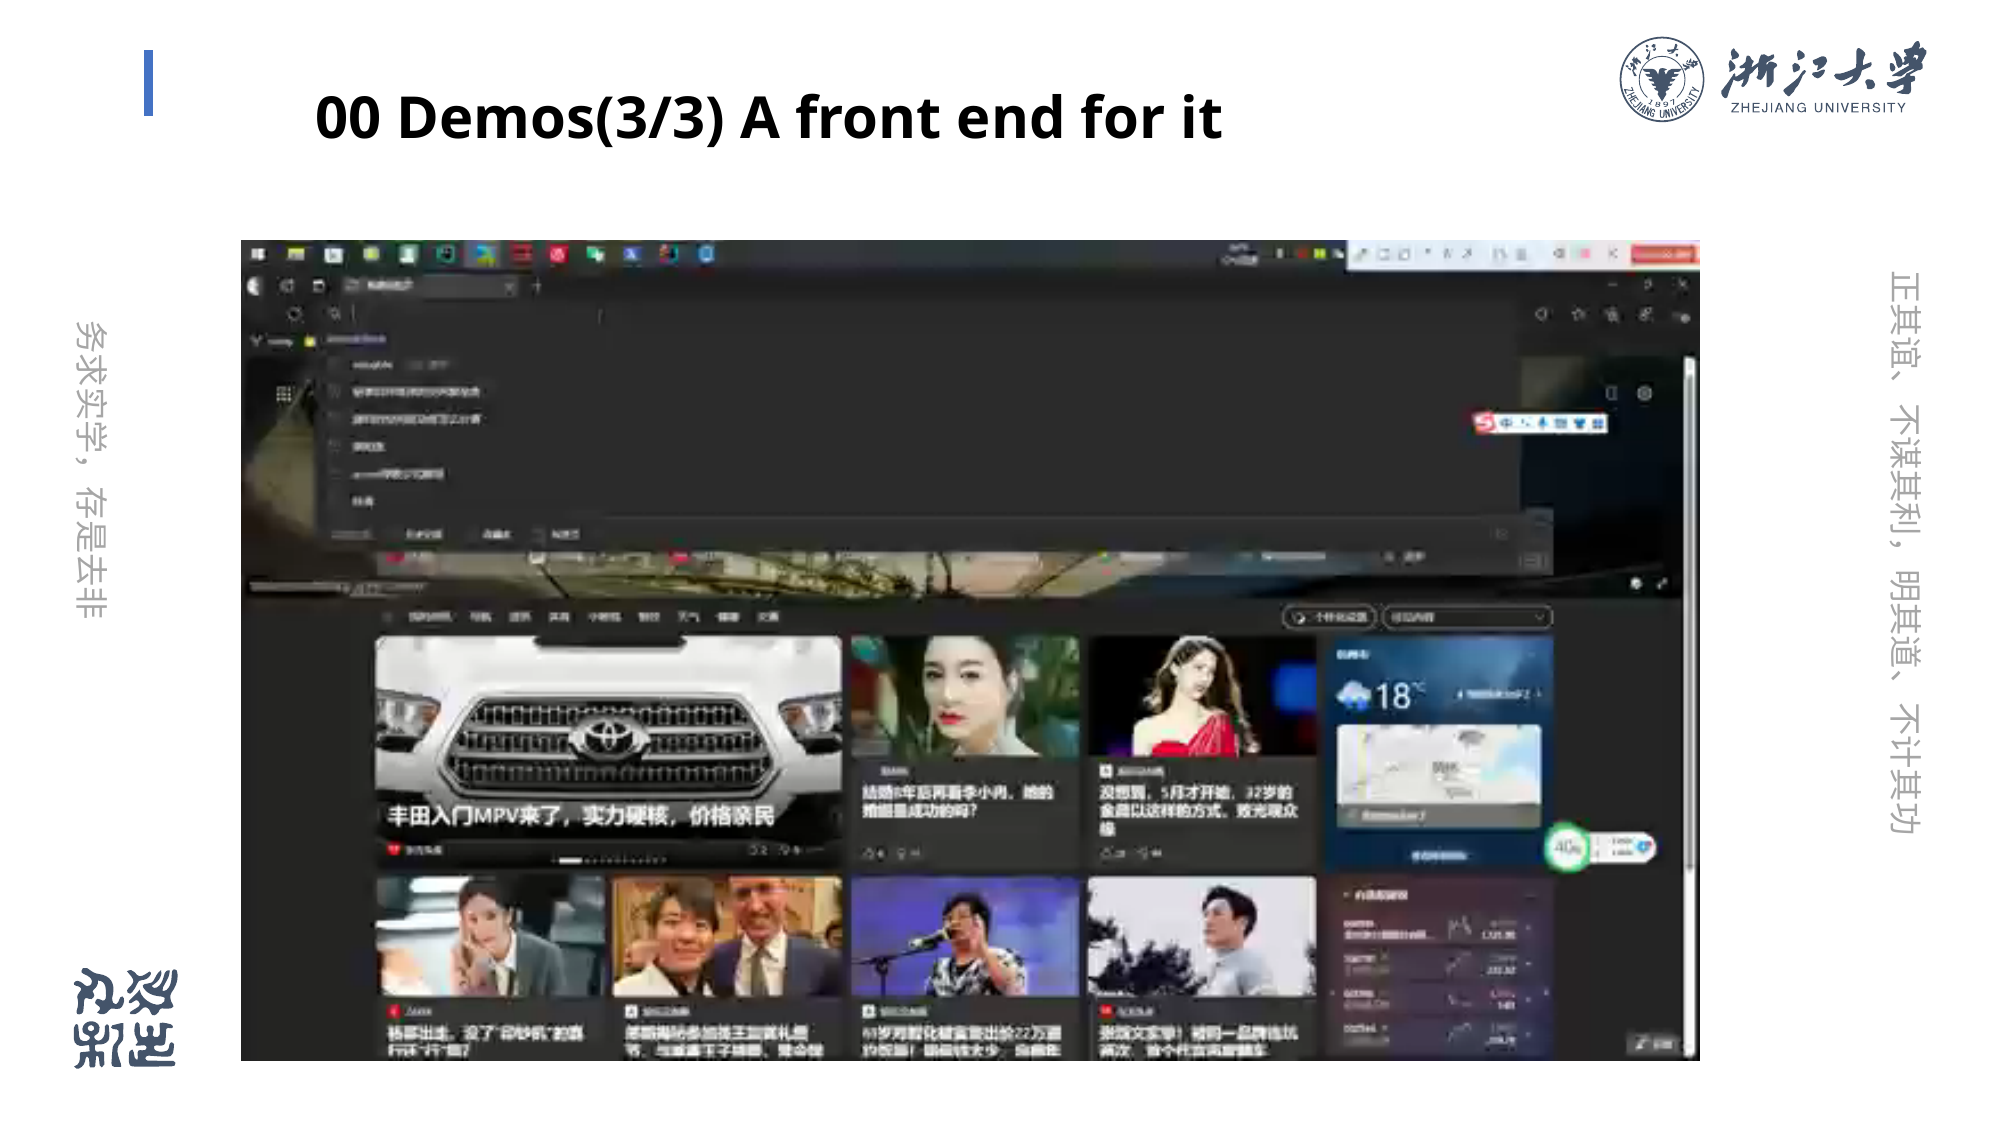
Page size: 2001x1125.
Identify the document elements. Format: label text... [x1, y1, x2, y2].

text_box 00 Demos(3/3) A front end for it [315, 59, 1735, 158]
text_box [240, 239, 1701, 1062]
